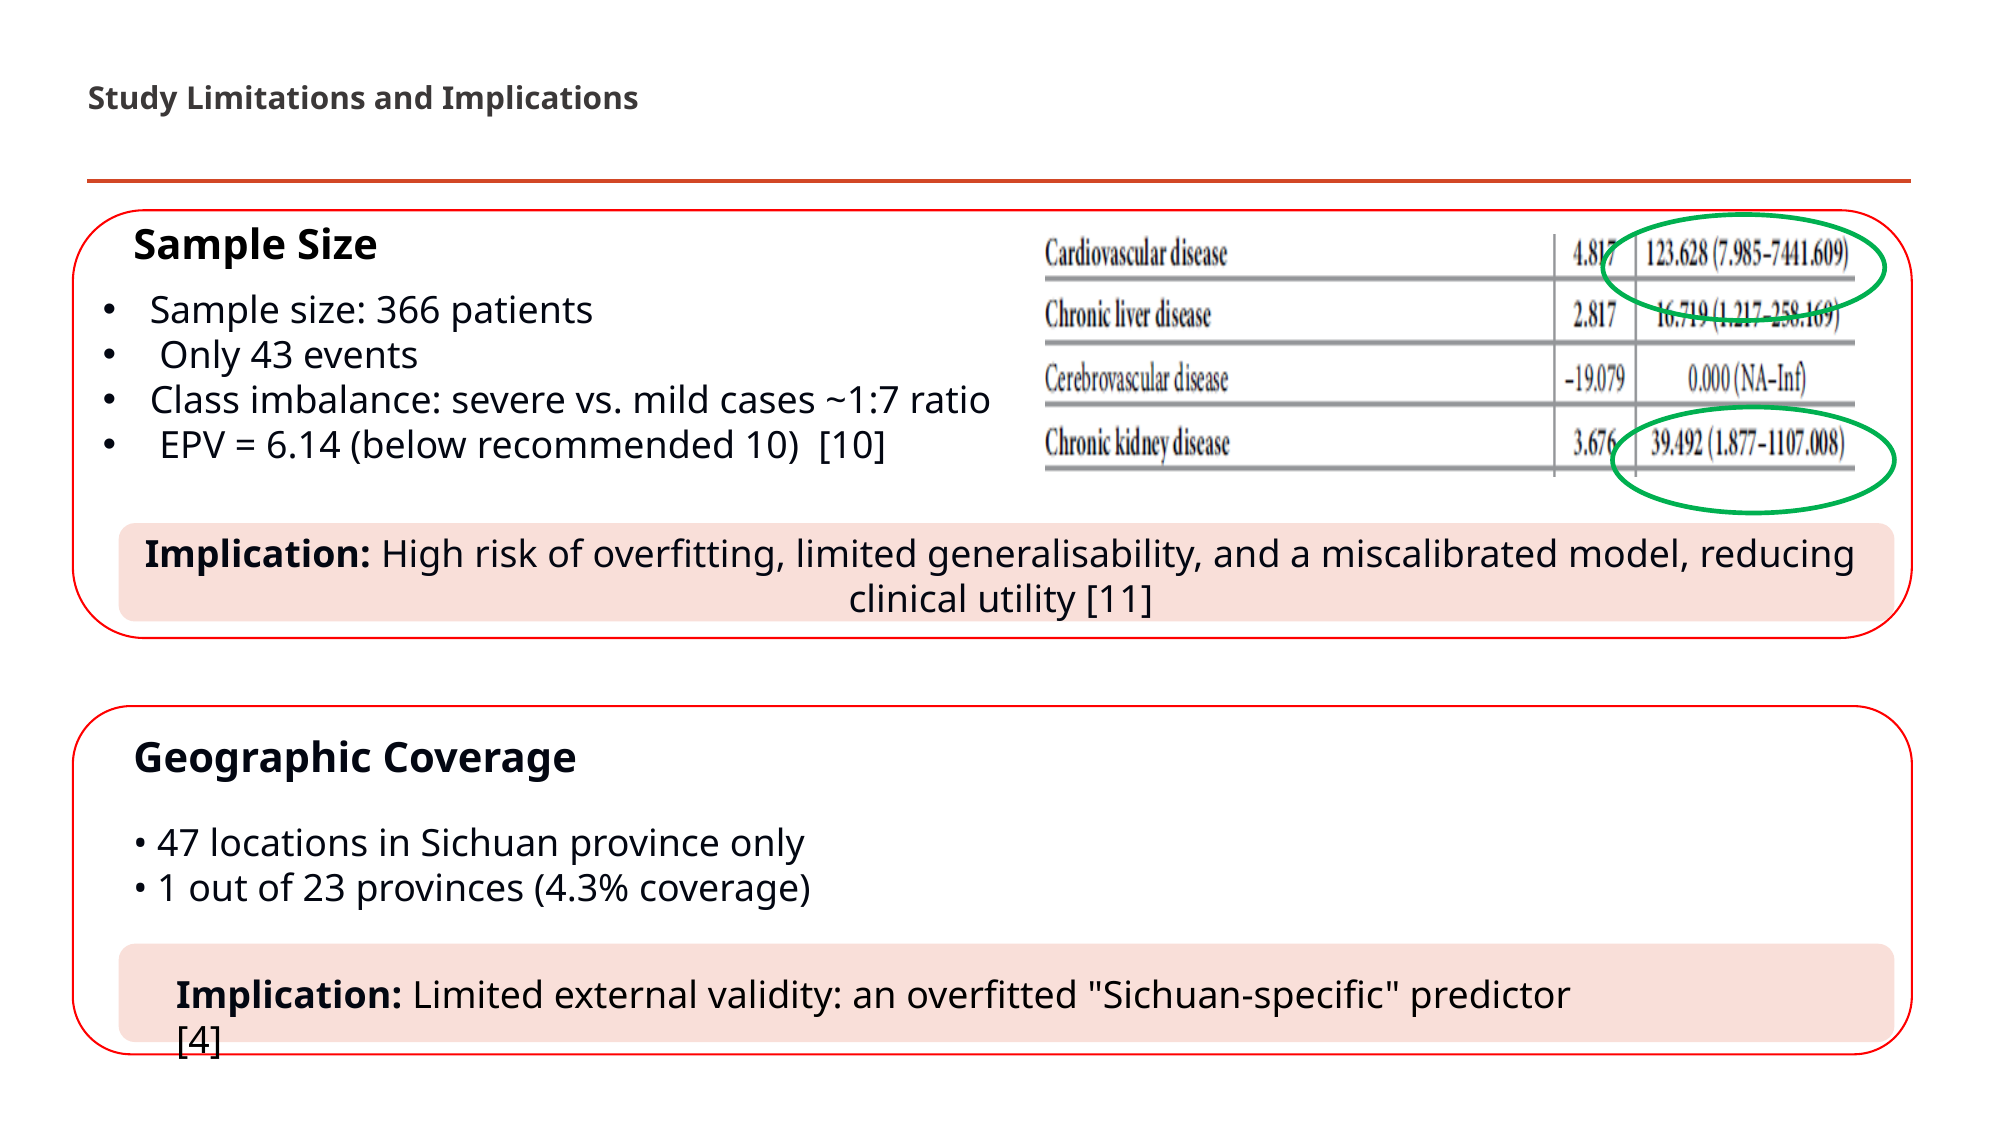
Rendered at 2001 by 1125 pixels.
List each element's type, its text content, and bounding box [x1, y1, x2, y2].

text_box [71, 214, 1045, 585]
text_box [1618, 422, 1896, 515]
picture [1045, 234, 1855, 477]
text_box Geographic Coverage [118, 723, 1254, 811]
text_box [71, 705, 1913, 1056]
text_box Sample Size [118, 210, 1254, 276]
title Study Limitations and Implications [72, 70, 1912, 163]
text_box Implication: Limited external validity: an overfitted "Sichuan-specific" predictor [4] [161, 963, 1630, 1069]
text_box [133, 209, 1913, 517]
text_box [117, 634, 1868, 640]
text_box [118, 943, 1896, 1043]
text_box • 47 locations in Sichuan province only • 1 out of 23 provinces (4.3% coverage) [118, 811, 1326, 954]
text_box Implication: High risk of overfitting, limited generalisability, and a miscalibrated model, reducing clinical utility [11] [74, 517, 1928, 634]
text_box [1632, 213, 1886, 302]
text_box Sample size: 366 patients Only 43 events Class imbalance: severe vs. mild cases ~1:7 ratio EPV = 6.14 (below recommended 10) [10] [88, 278, 1295, 517]
